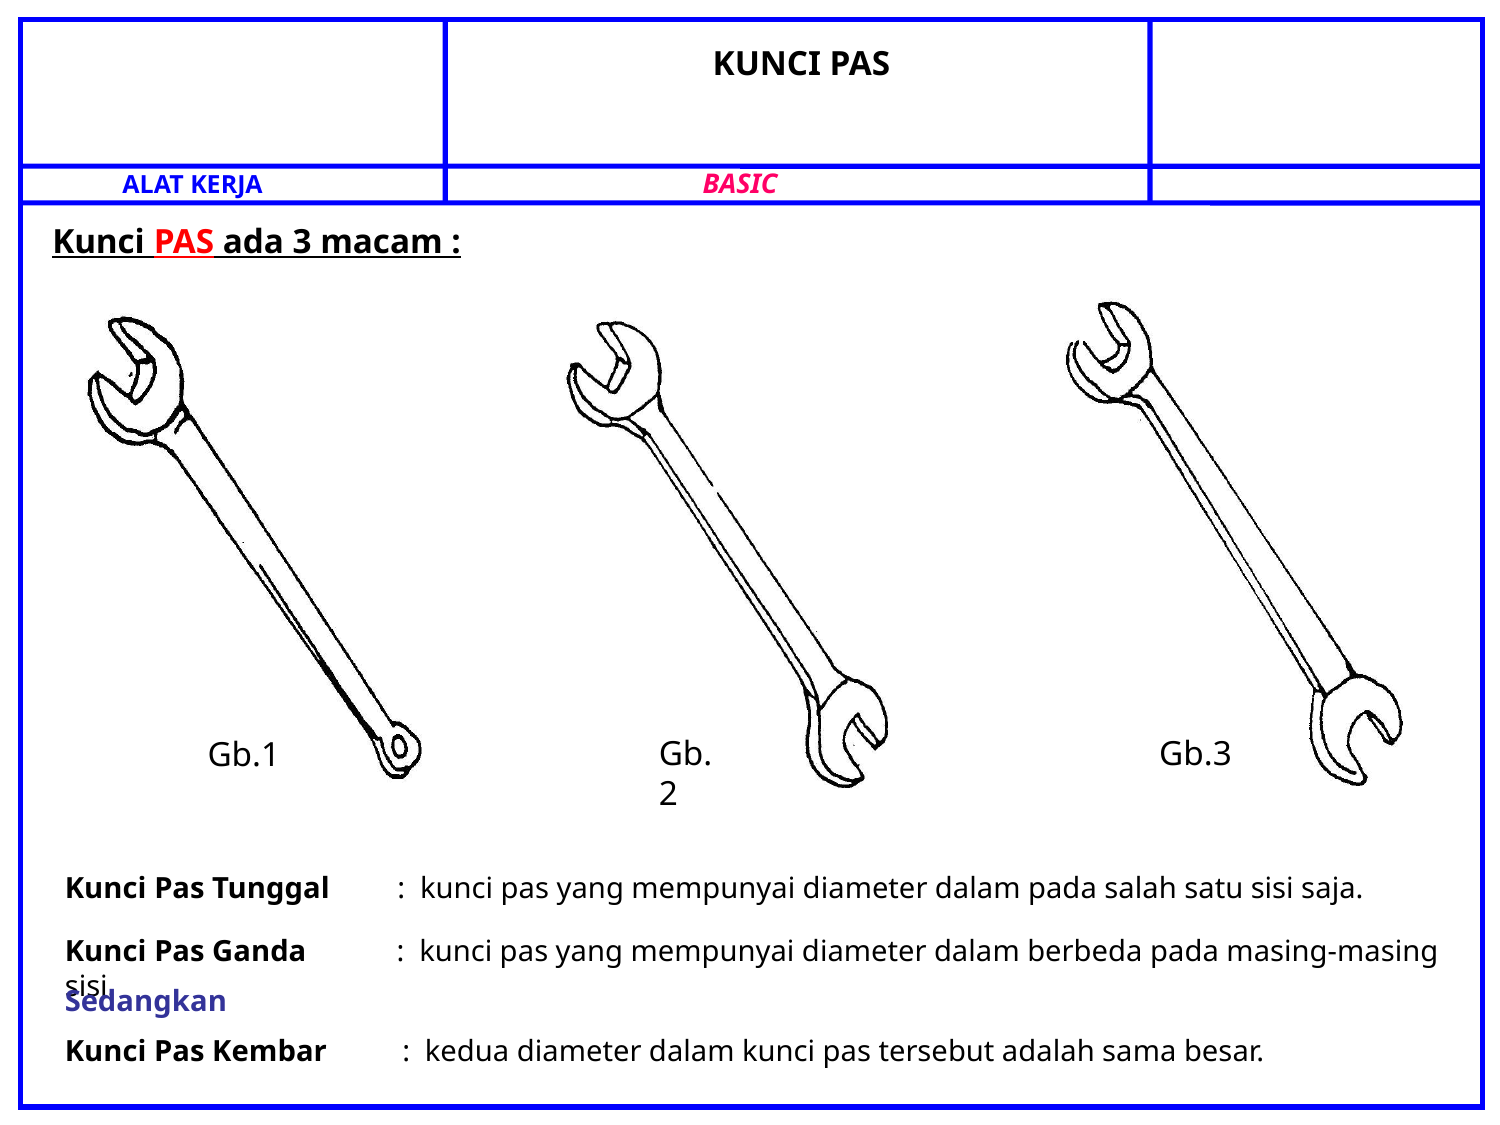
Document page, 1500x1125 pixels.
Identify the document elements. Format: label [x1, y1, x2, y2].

text_box [20, 16, 1484, 1108]
